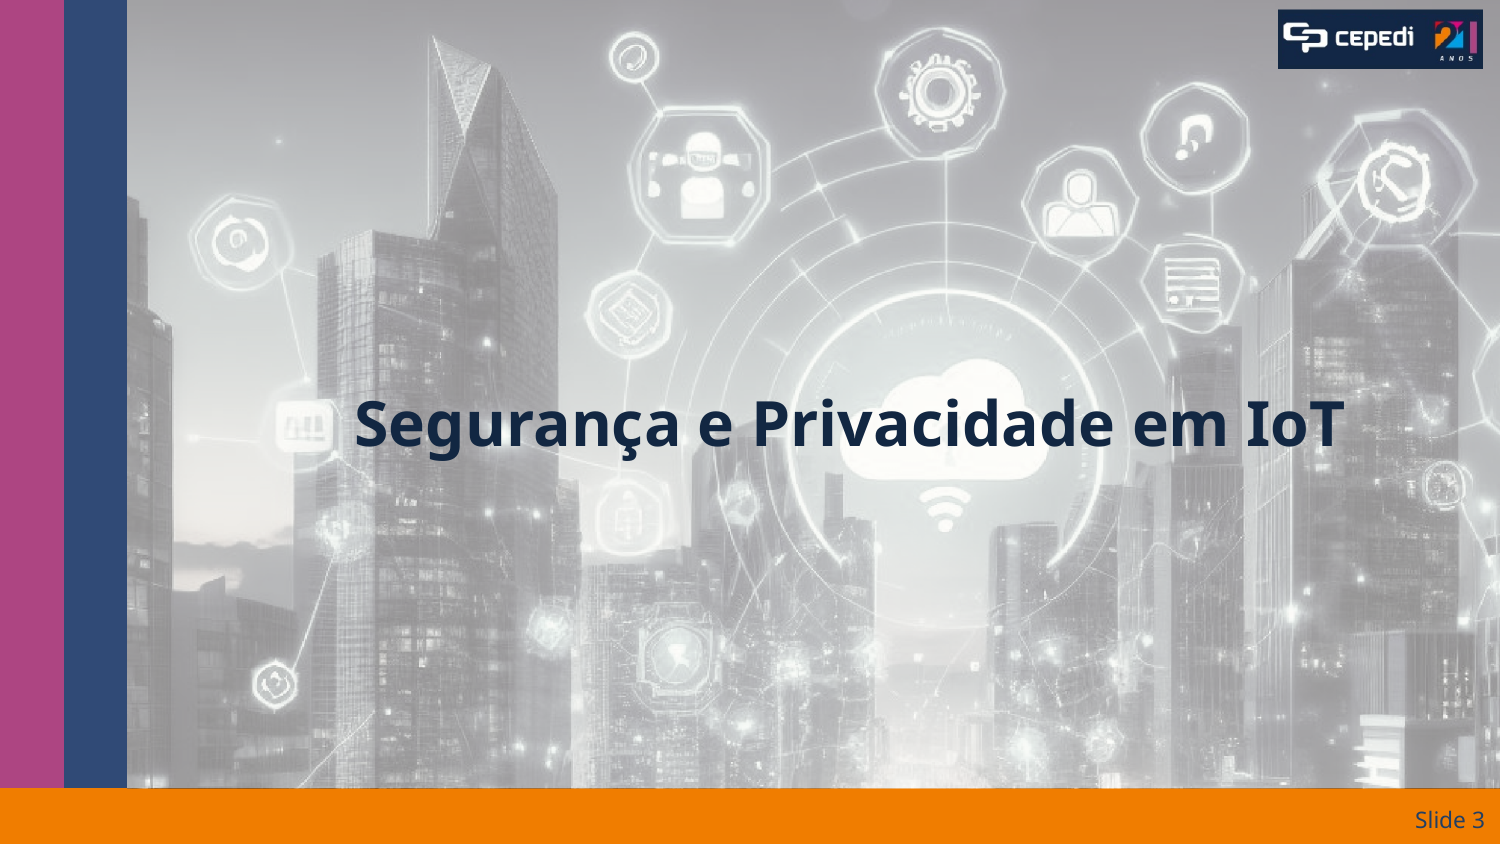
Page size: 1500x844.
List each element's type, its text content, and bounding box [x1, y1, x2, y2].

slide_number Slide ‹#› [1277, 789, 1500, 844]
title Segurança e Privacidade em IoT [125, 352, 1500, 491]
picture [0, 0, 1500, 844]
